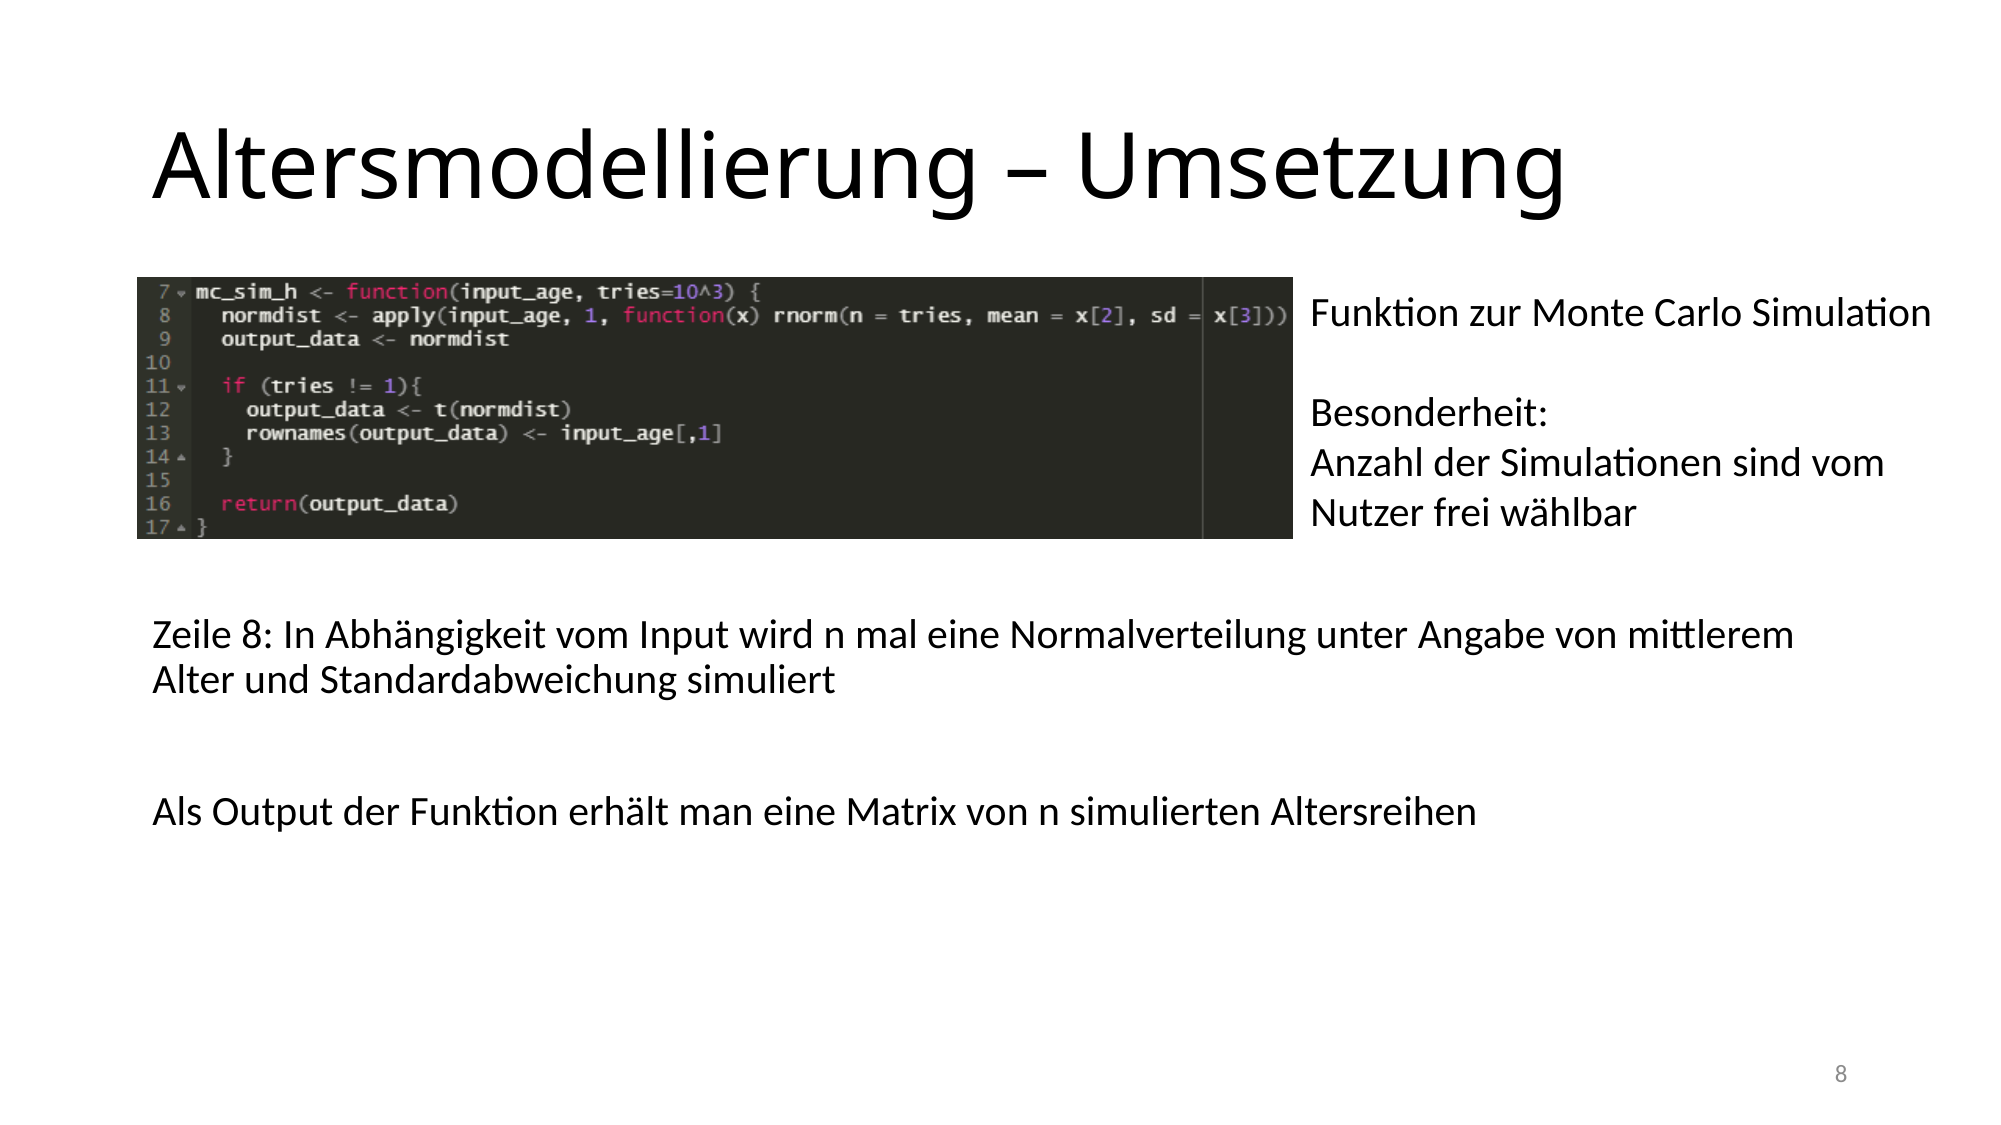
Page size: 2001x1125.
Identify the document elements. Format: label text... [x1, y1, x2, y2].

text_box Funktion zur Monte Carlo Simulation Besonderheit: Anzahl der Simulationen sind vom Nutzer frei wählbar [1295, 277, 1948, 543]
title Altersmodellierung – Umsetzung [137, 59, 1863, 278]
slide_number 8 [1412, 1042, 1863, 1103]
picture [137, 277, 1293, 539]
list Zeile 8: In Abhängigkeit vom Input wird n mal eine Normalverteilung unter Angabe von mittlerem Alter und Standardabweichung simuliert Als Output der Funktion erhält man eine Matrix von n simulierten Altersreihen [137, 605, 1863, 916]
